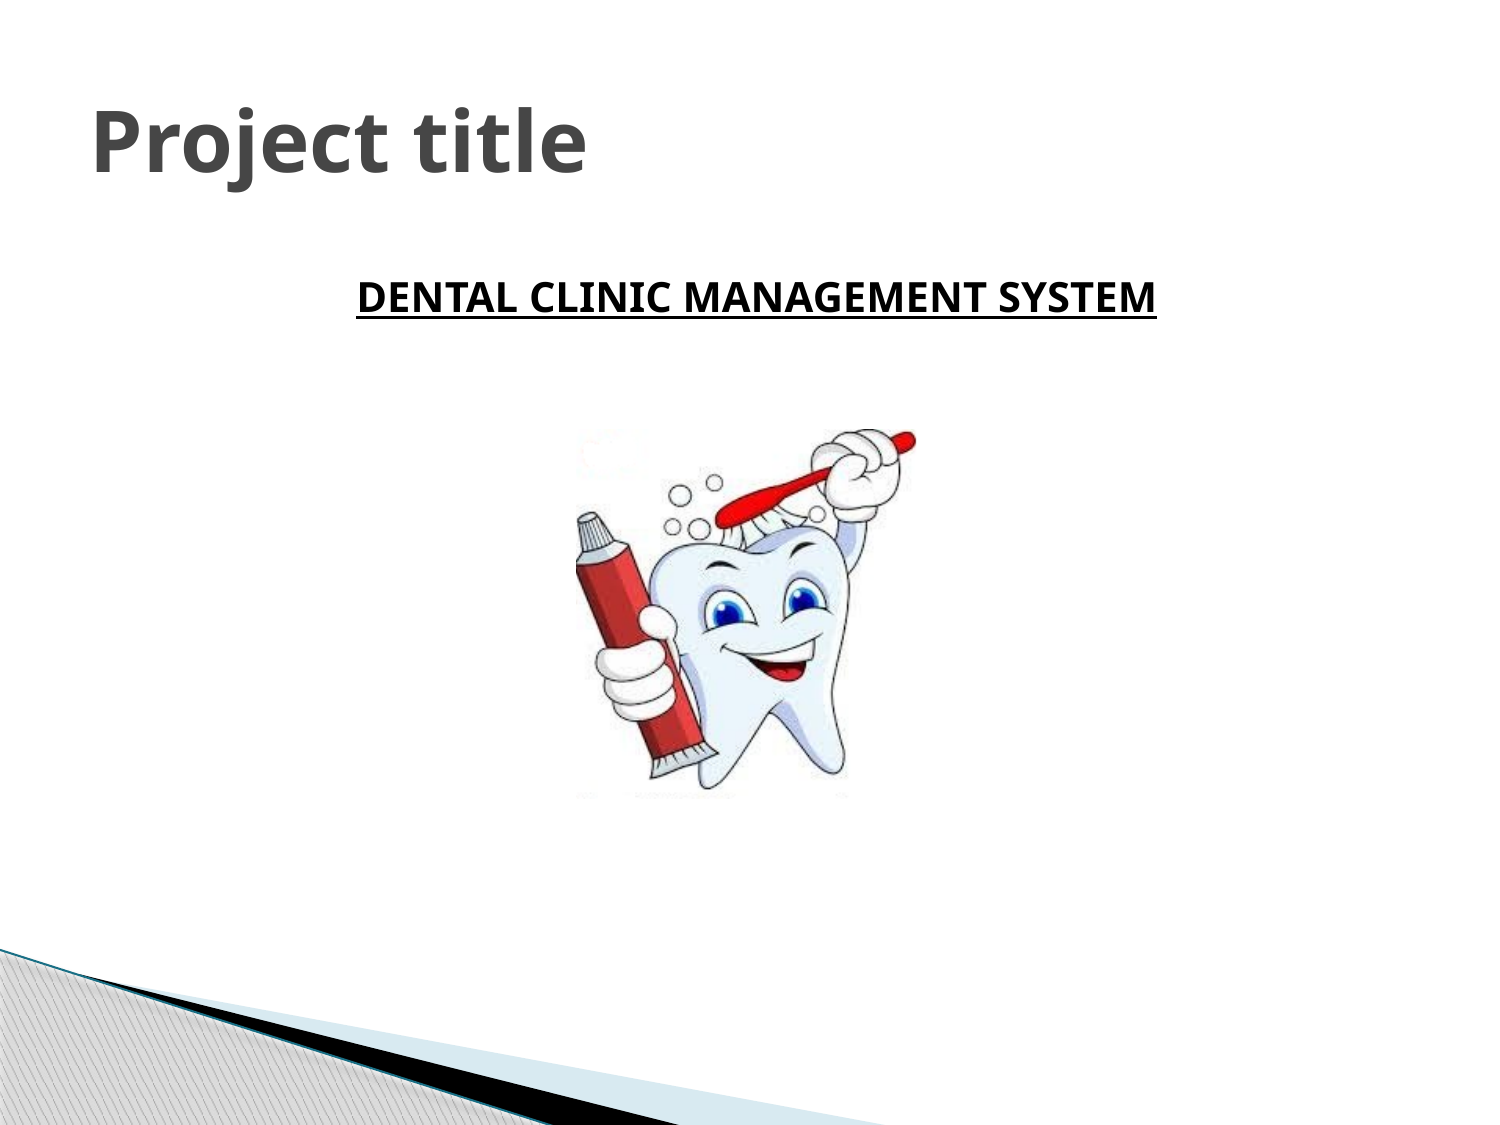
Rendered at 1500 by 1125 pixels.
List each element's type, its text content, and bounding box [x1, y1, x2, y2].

text_box DENTAL CLINIC MANAGEMENT SYSTEM [76, 263, 1438, 329]
title Project title [75, 45, 1425, 233]
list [576, 429, 924, 799]
